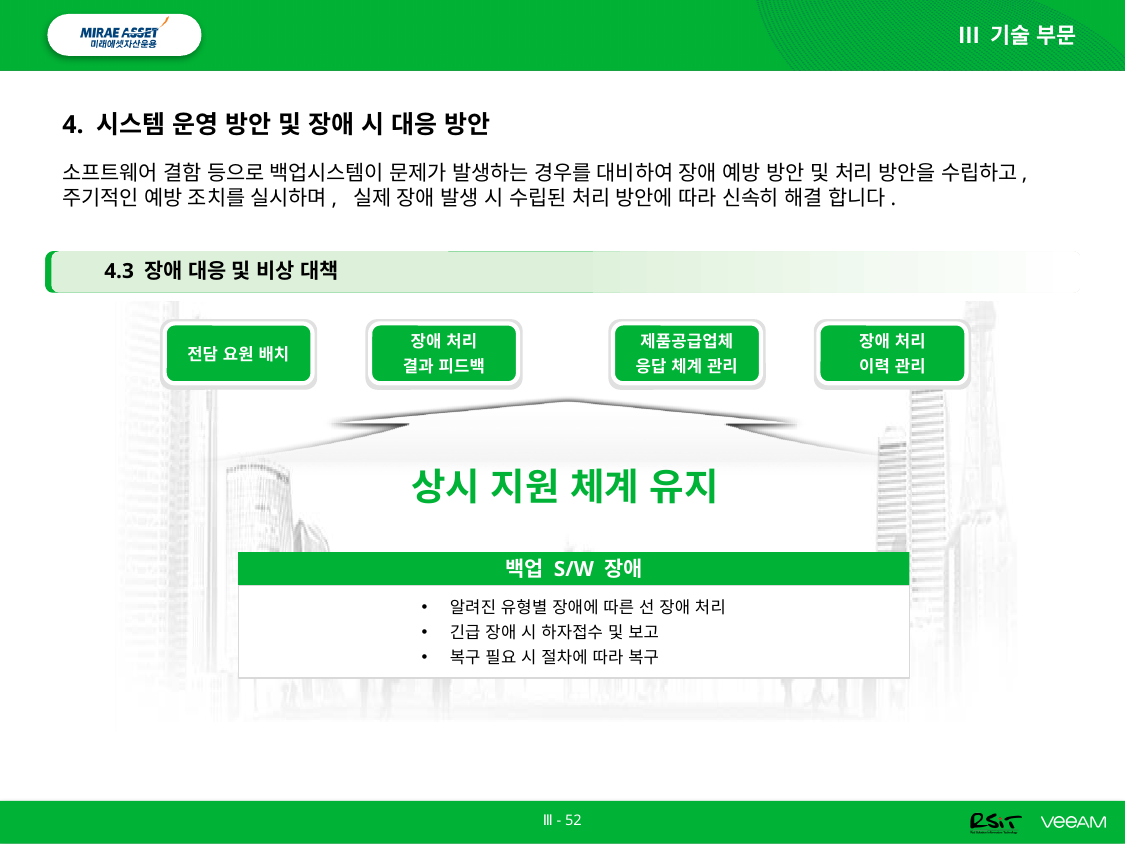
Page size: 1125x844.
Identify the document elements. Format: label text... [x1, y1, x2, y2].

list 소프트웨어 결함 등으로 백업시스템이 문제가 발생하는 경우를 대비하여 장애 예방 방안 및 처리 방안을 수립하고, 주기적인 예방 조치를 실시하며, 실제 장애 발생 시 수립된 처리 방안에 따라 신속히 해결 합니다. [47, 151, 1101, 183]
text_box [813, 318, 972, 390]
picture [1041, 816, 1106, 828]
picture [969, 810, 1022, 834]
picture [114, 300, 1018, 732]
picture [0, 0, 1125, 71]
title 4. 시스템 운영 방안 및 장애 시 대응 방안 [47, 95, 1102, 152]
list Ⅲ 기술 부문 [284, 21, 1077, 49]
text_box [51, 251, 1081, 293]
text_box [608, 318, 766, 390]
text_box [237, 551, 910, 679]
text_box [365, 318, 523, 390]
